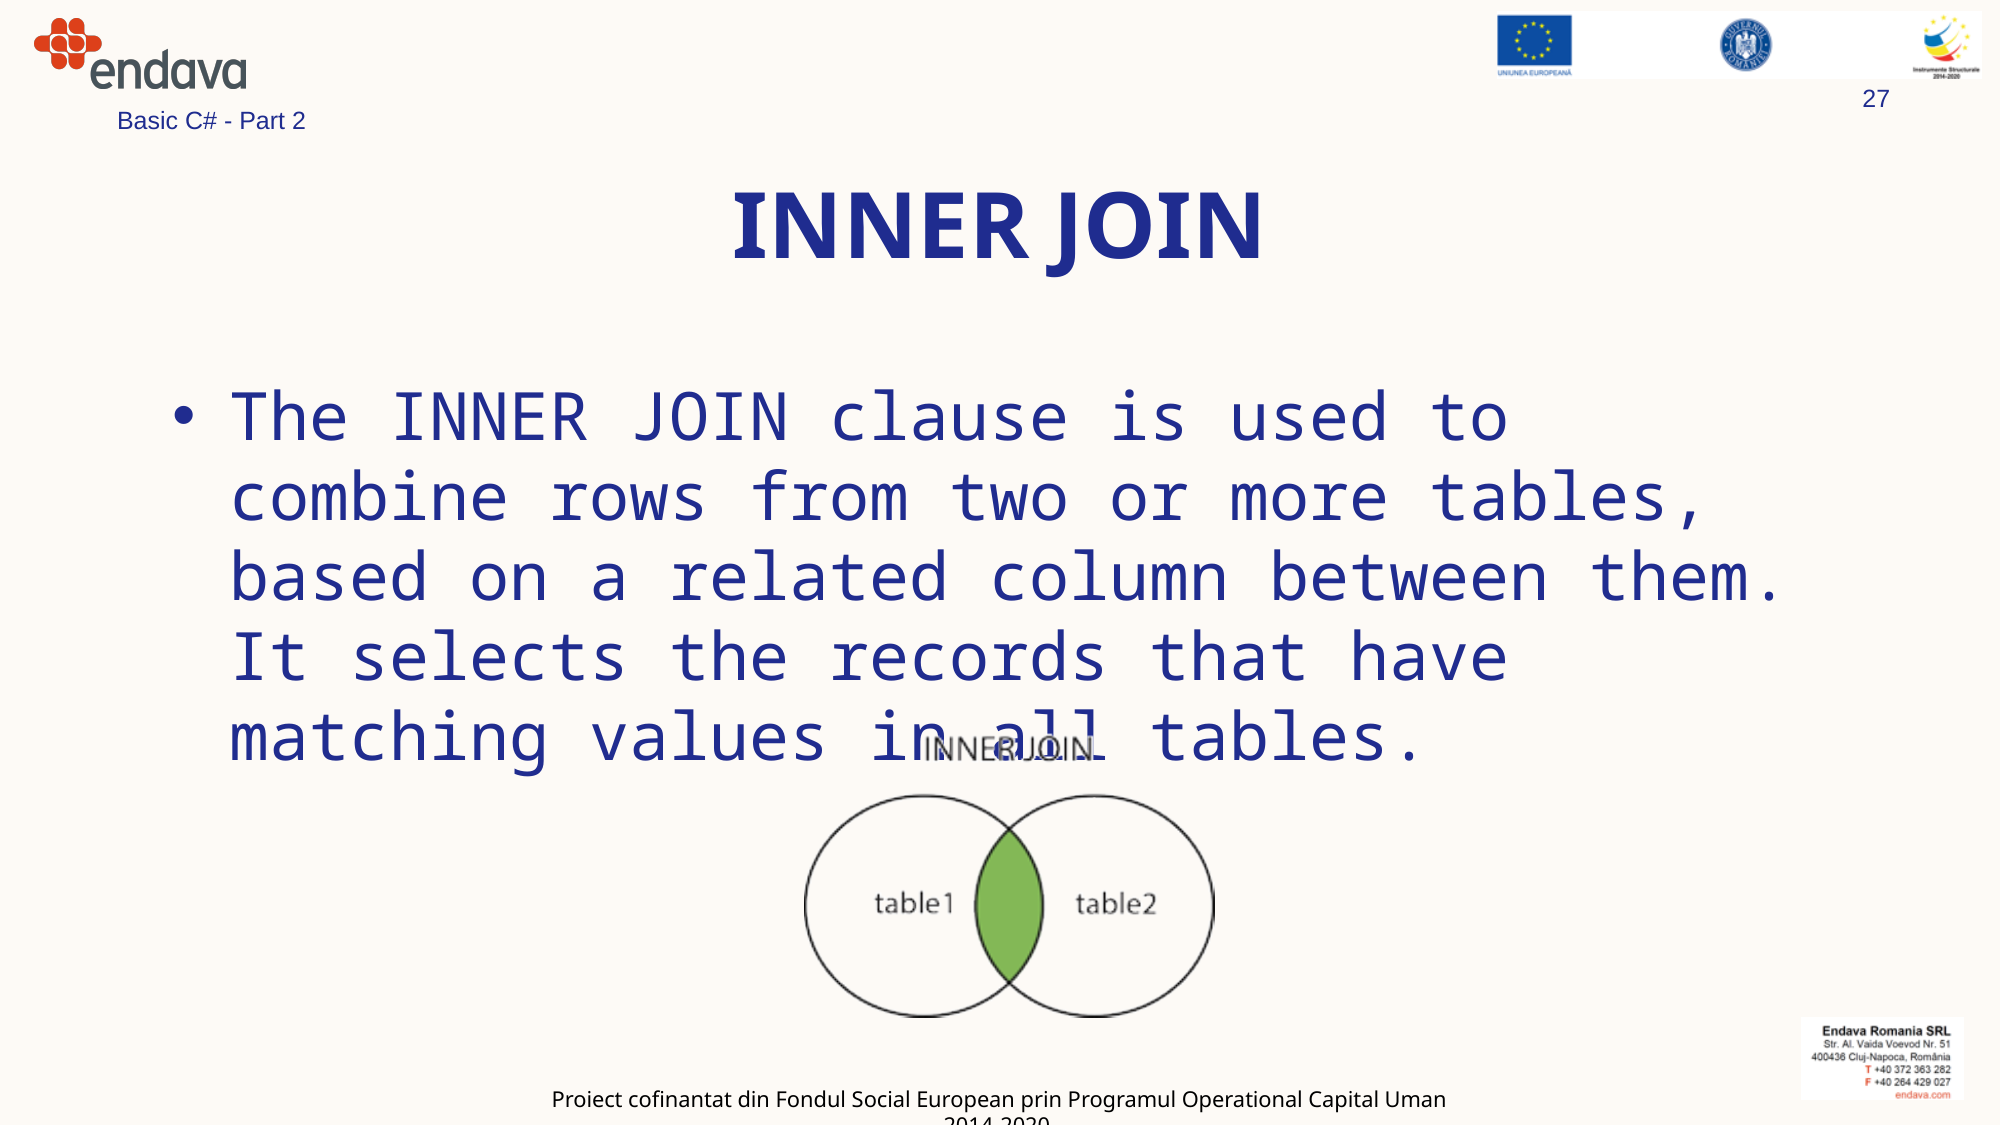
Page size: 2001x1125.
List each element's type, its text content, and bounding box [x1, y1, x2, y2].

title INNER JOIN [124, 159, 1876, 286]
picture [34, 18, 246, 89]
footer Basic C# - Part 2 [101, 97, 627, 143]
picture [804, 720, 1215, 1018]
picture [1801, 1017, 1964, 1100]
text_box Proiect cofinantat din Fondul Social European prin Programul Operational Capital Uman 2014-2020 [519, 1078, 1481, 1125]
slide_number 27 [1795, 79, 1958, 120]
text_box The INNER JOIN clause is used to combine rows from two or more tables, based on a related column between them. It selects the records that have matching values in all tables. [157, 366, 1815, 1003]
picture [1497, 11, 1982, 79]
